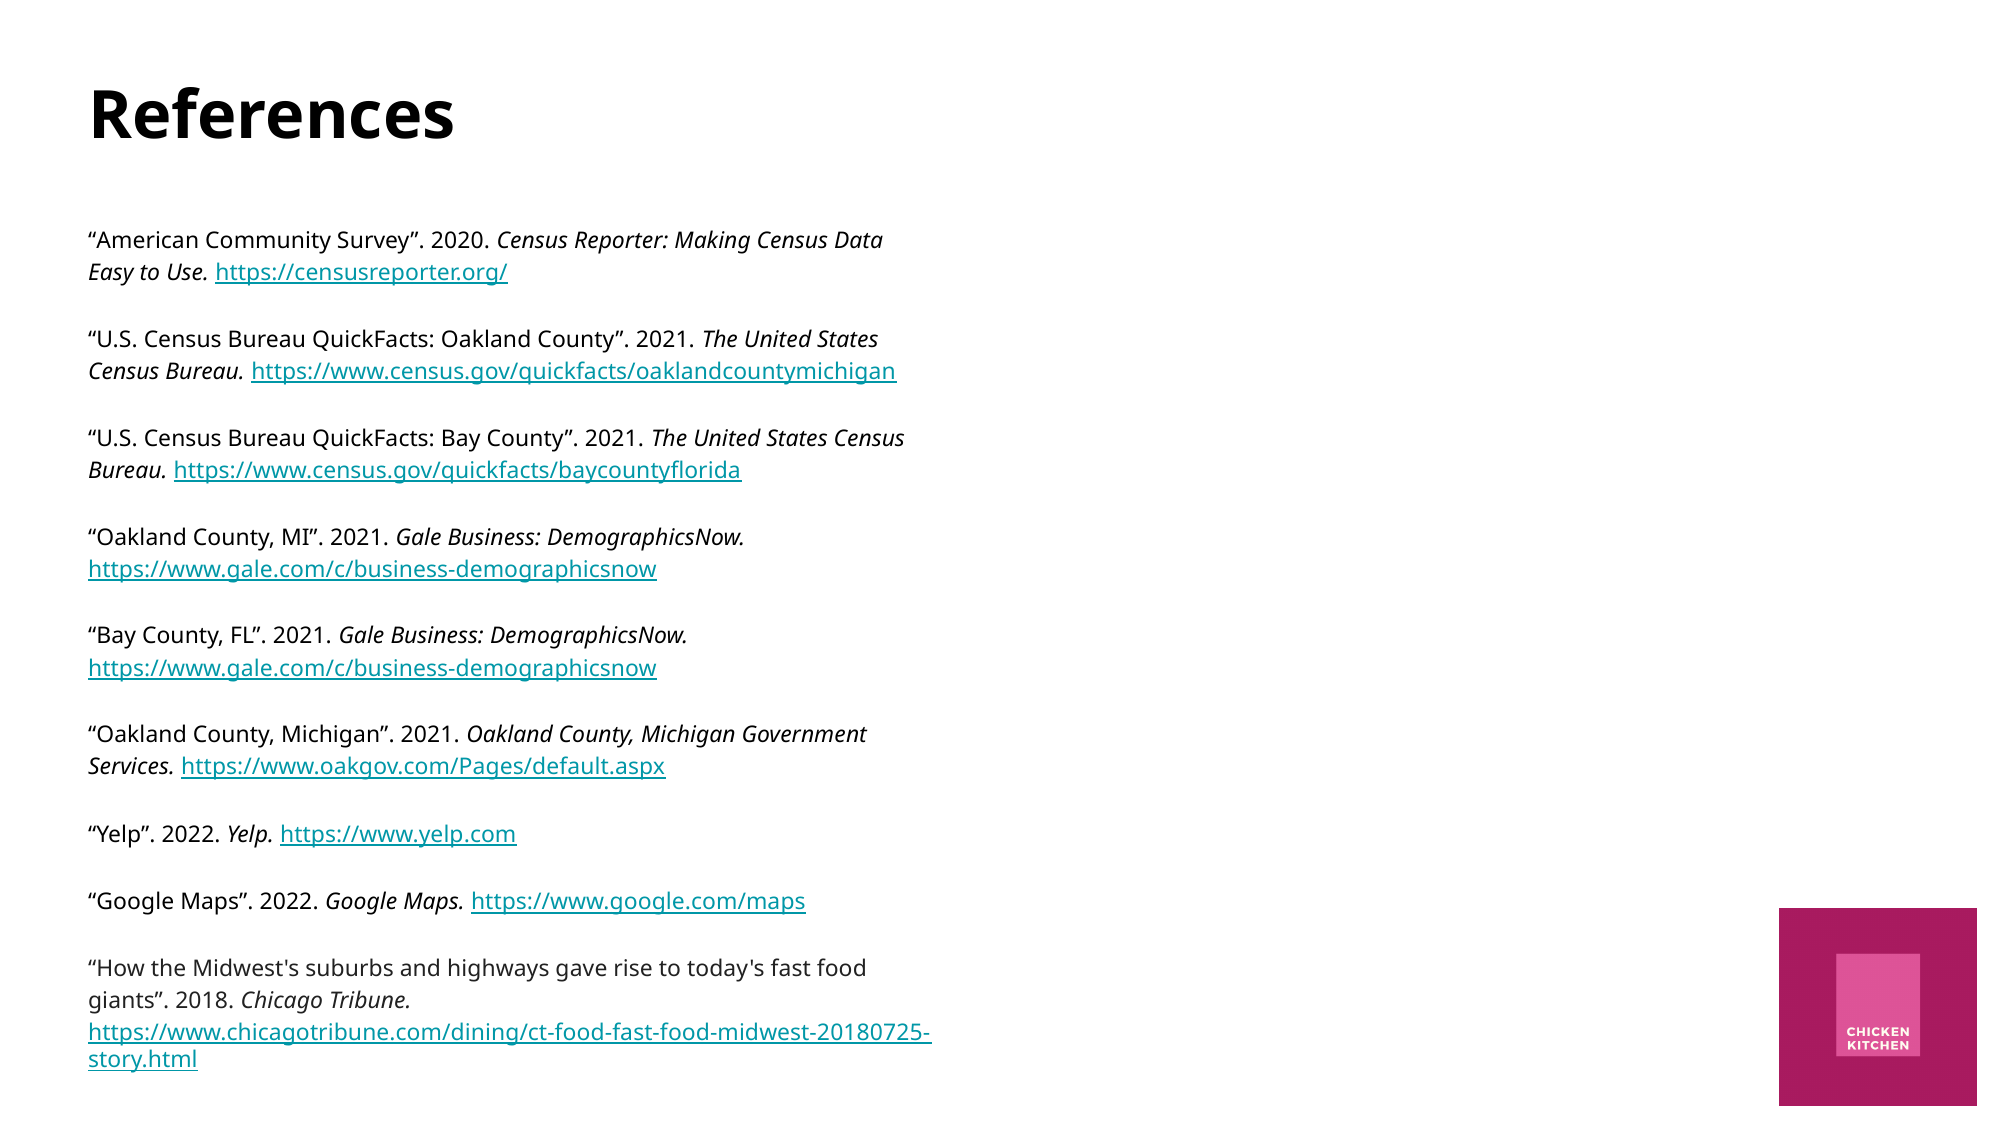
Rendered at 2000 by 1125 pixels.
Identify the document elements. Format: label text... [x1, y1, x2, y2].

list “American Community Survey”. 2020. Census Reporter: Making Census Data Easy to Use. https://censusreporter.org/ “U.S. Census Bureau QuickFacts: Oakland County”. 2021. The United States Census Bureau. https://www.census.gov/quickfacts/oaklandcountymichigan “U.S. Census Bureau QuickFacts: Bay County”. 2021. The United States Census Bureau. https://www.census.gov/quickfacts/baycountyflorida “Oakland County, MI”. 2021. Gale Business: DemographicsNow. https://www.gale.com/c/business-demographicsnow “Bay County, FL”. 2021. Gale Business: DemographicsNow. https://www.gale.com/c/business-demographicsnow “Oakland County, Michigan”. 2021. Oakland County, Michigan Government Services. https://www.oakgov.com/Pages/default.aspx “Yelp”. 2022. Yelp. https://www.yelp.com “Google Maps”. 2022. Google Maps. https://www.google.com/maps “How the Midwest's suburbs and highways gave rise to today's fast food giants”. 2018. Chicago Tribune. https://www.chicagotribune.com/dining/ct-food-fast-food-midwest-20180725-story.html [68, 201, 952, 924]
picture [1779, 908, 1977, 1106]
title References [68, 51, 1932, 178]
